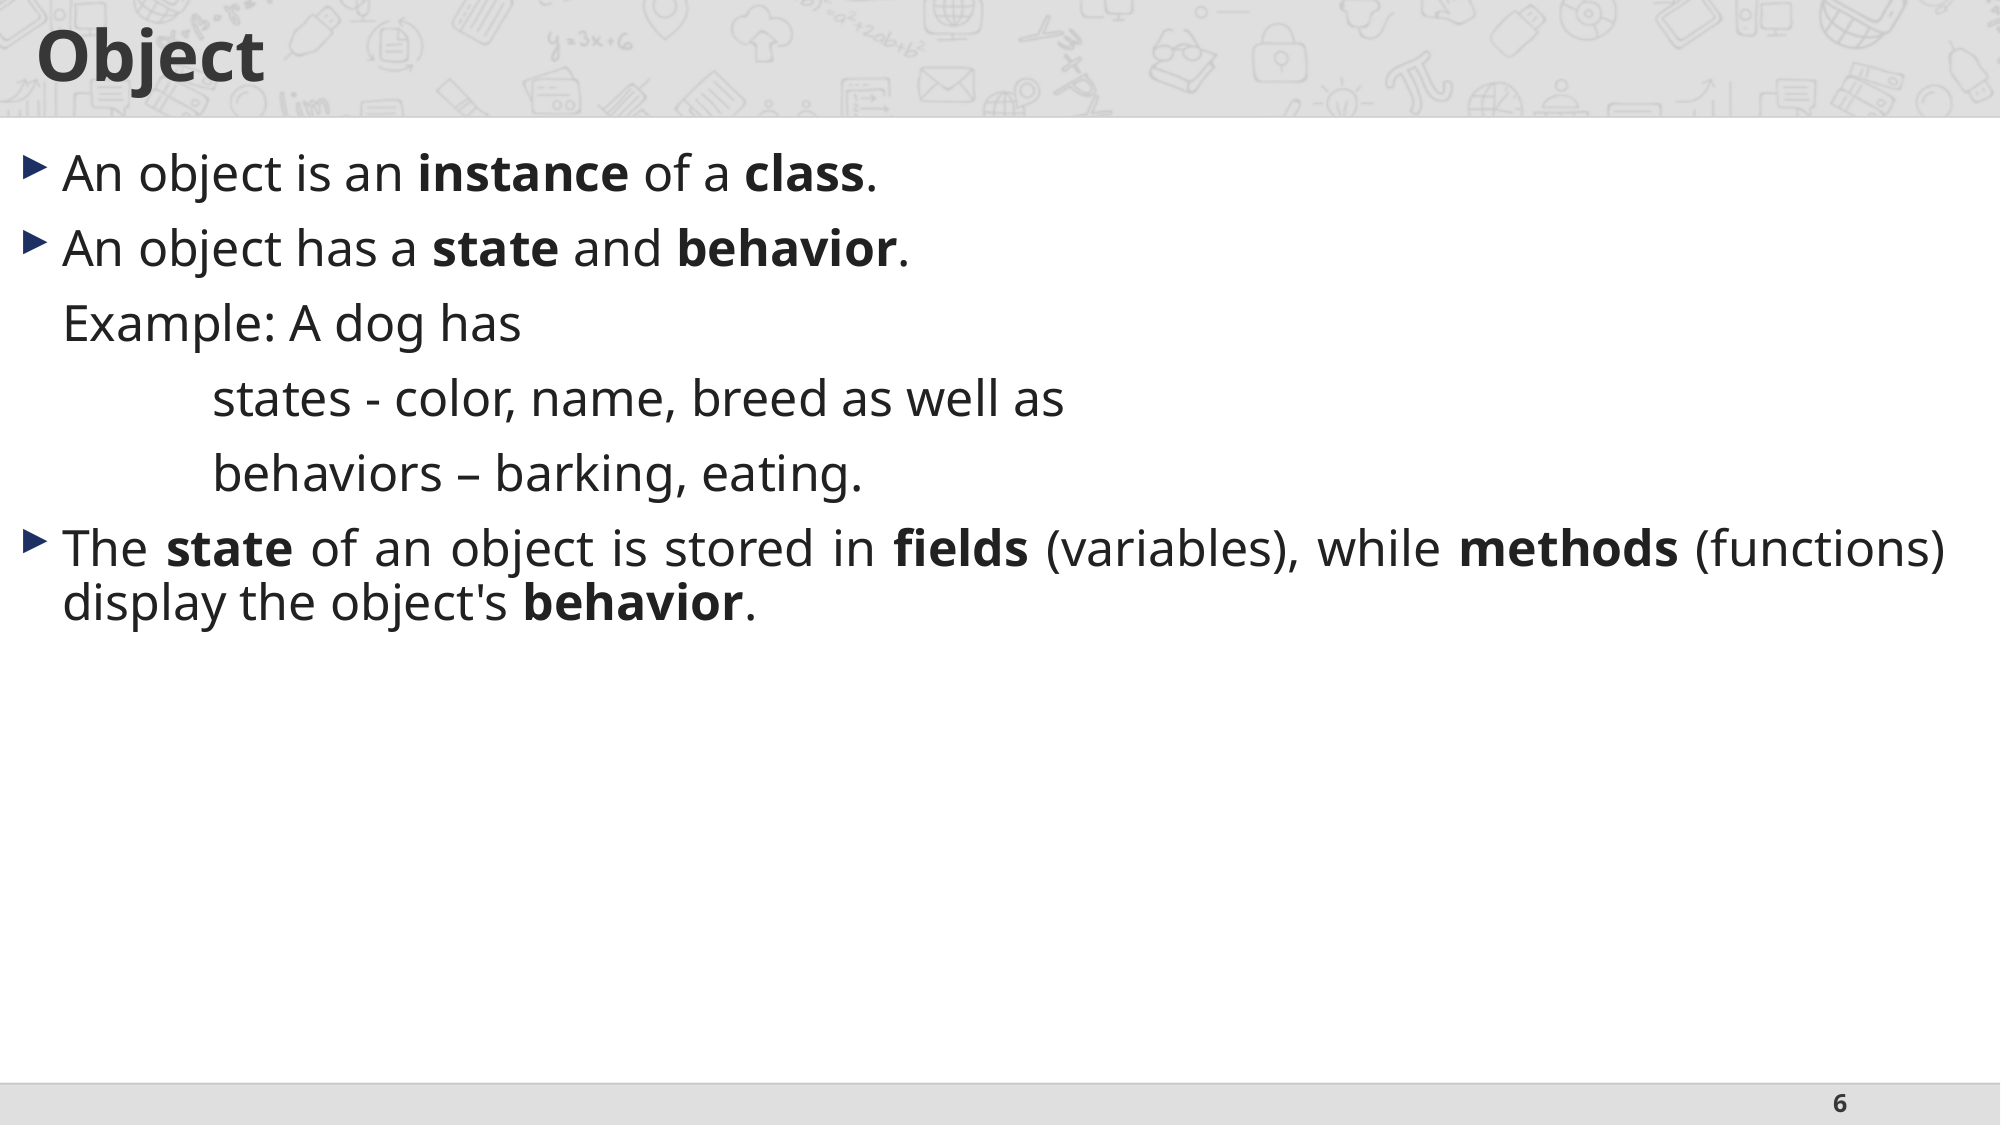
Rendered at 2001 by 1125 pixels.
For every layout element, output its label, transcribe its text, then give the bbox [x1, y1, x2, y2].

title Object [0, 0, 2000, 117]
list An object is an instance of a class. An object has a state and behavior. Example: A dog has states - color, name, breed as well as behaviors – barking, eating. The state of an object is stored in fields (variables), while methods (functions) display the object's behavior. [3, 141, 1961, 1059]
